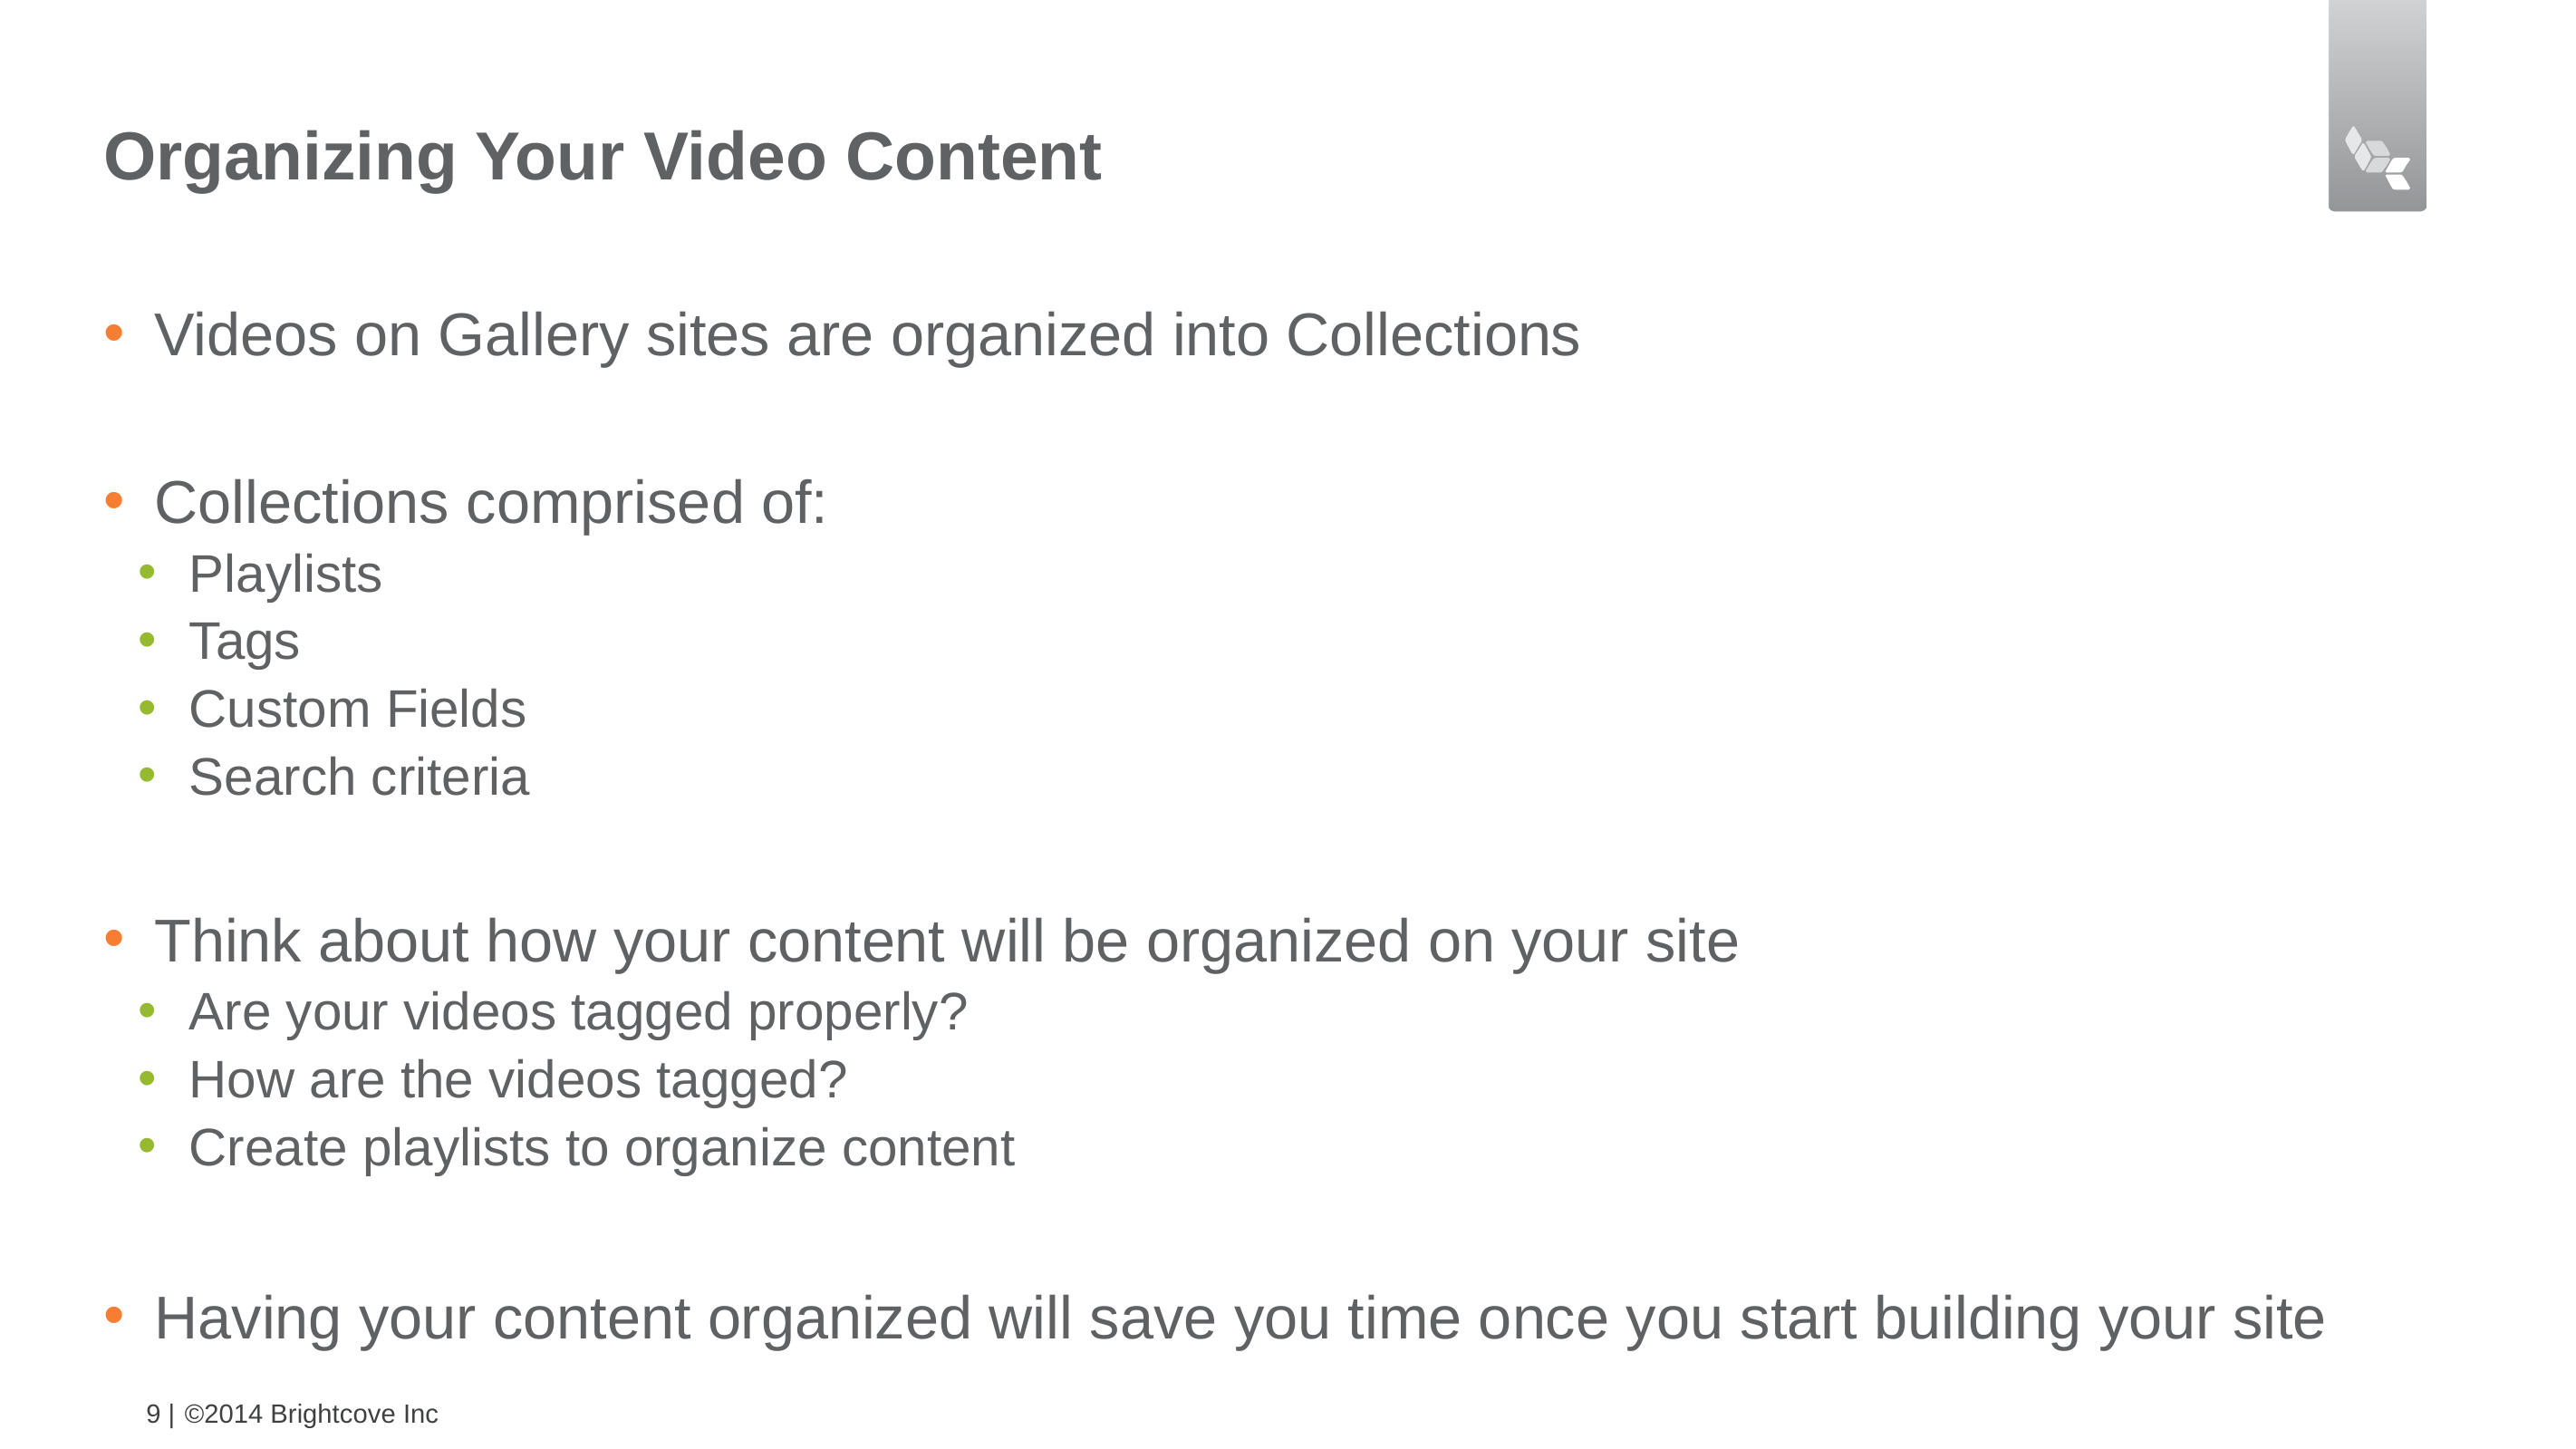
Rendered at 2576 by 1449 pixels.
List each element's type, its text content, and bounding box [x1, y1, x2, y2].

title Organizing Your Video Content [80, 44, 2270, 260]
slide_number 9 | [88, 1374, 189, 1449]
list Videos on Gallery sites are organized into Collections Collections comprised of: Playlists Tags Custom Fields Search criteria Think about how your content will be organized on your site Are your videos tagged properly? How are the videos tagged? Create playlists to organize content Having your content organized will save you time once you start building your site [80, 284, 2441, 1302]
footer ©2014 Brightcove Inc [189, 1374, 988, 1449]
